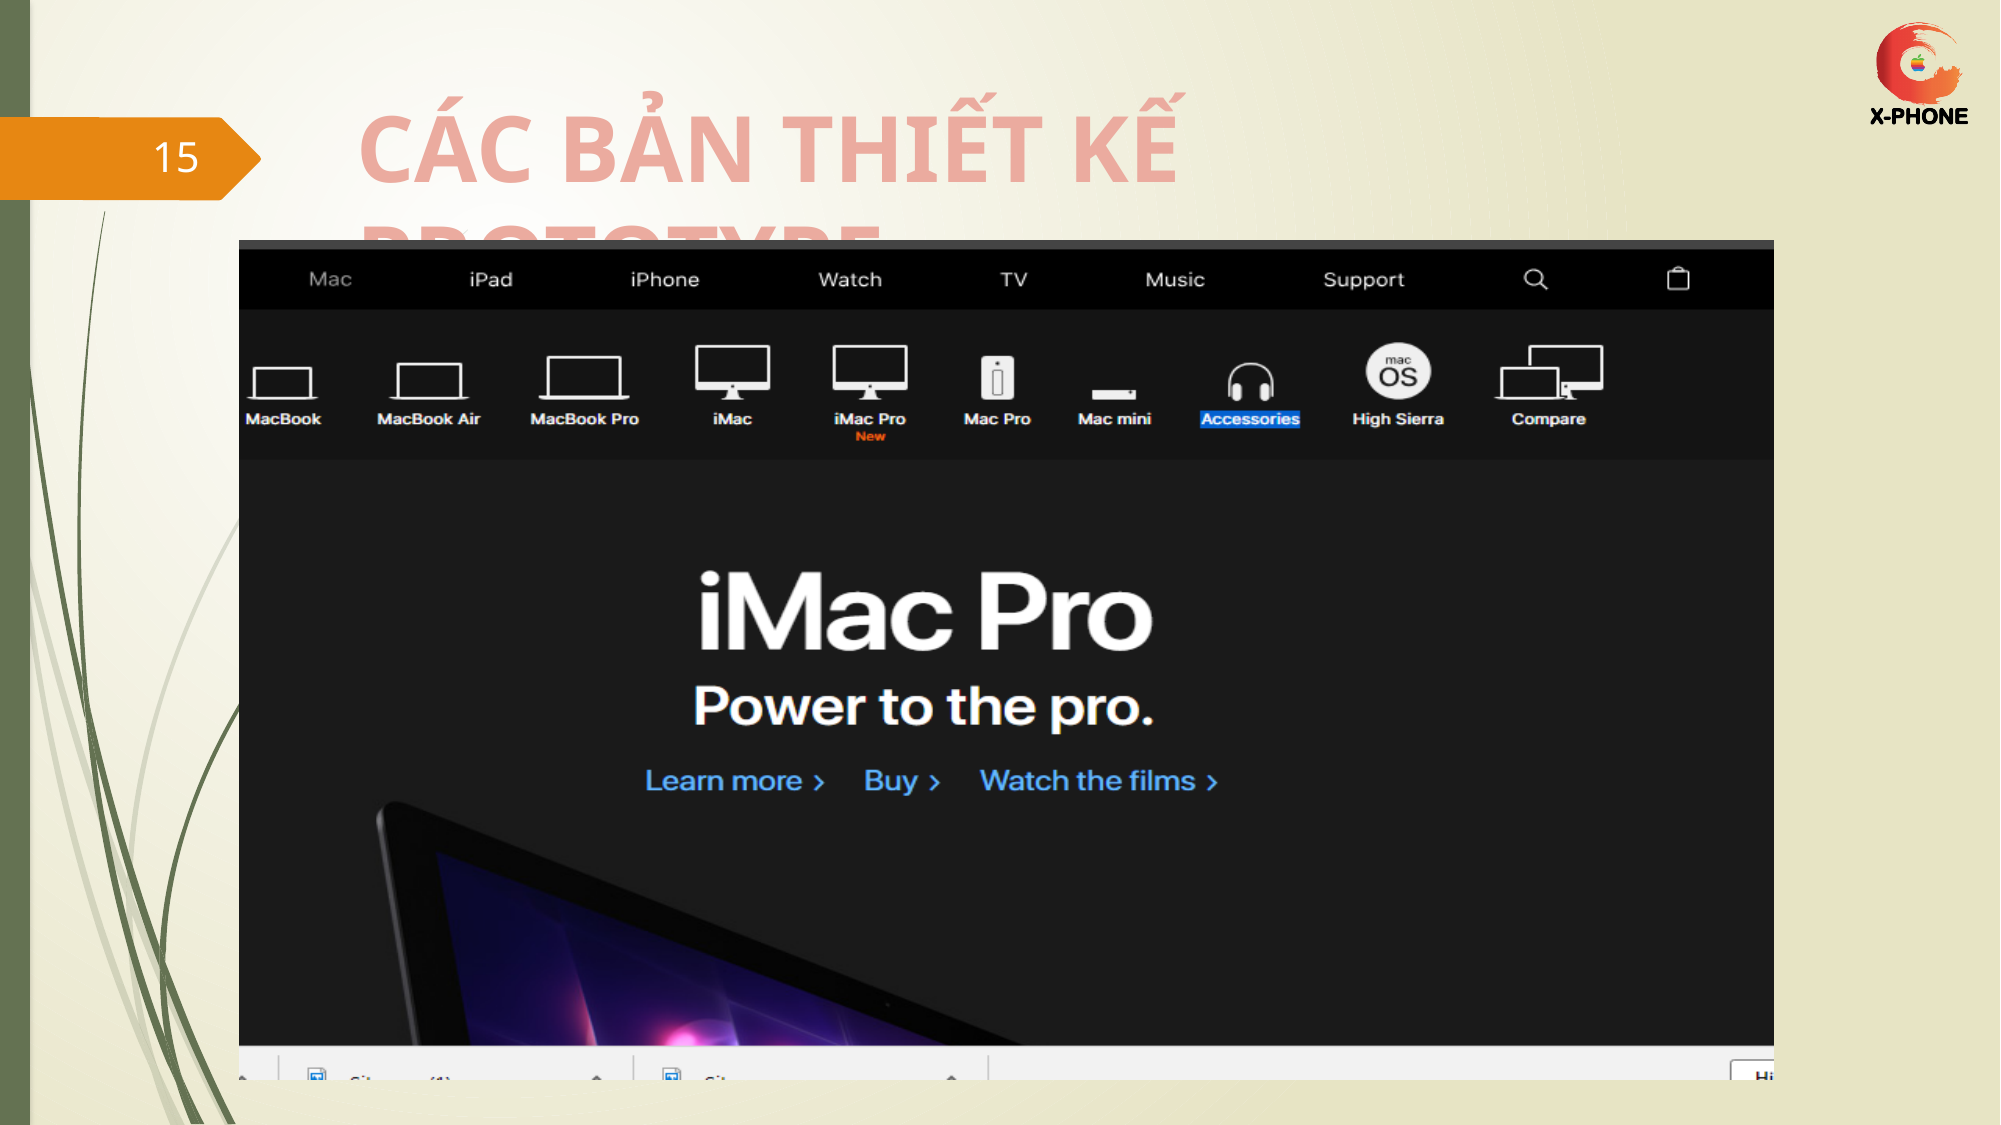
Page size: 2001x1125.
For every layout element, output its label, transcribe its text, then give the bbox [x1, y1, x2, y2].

picture [238, 240, 1774, 1080]
picture [1866, 22, 1974, 130]
slide_number 15 [87, 129, 216, 190]
text_box CÁC BẢN THIẾT KẾ PROTOTYPE [341, 83, 1742, 240]
